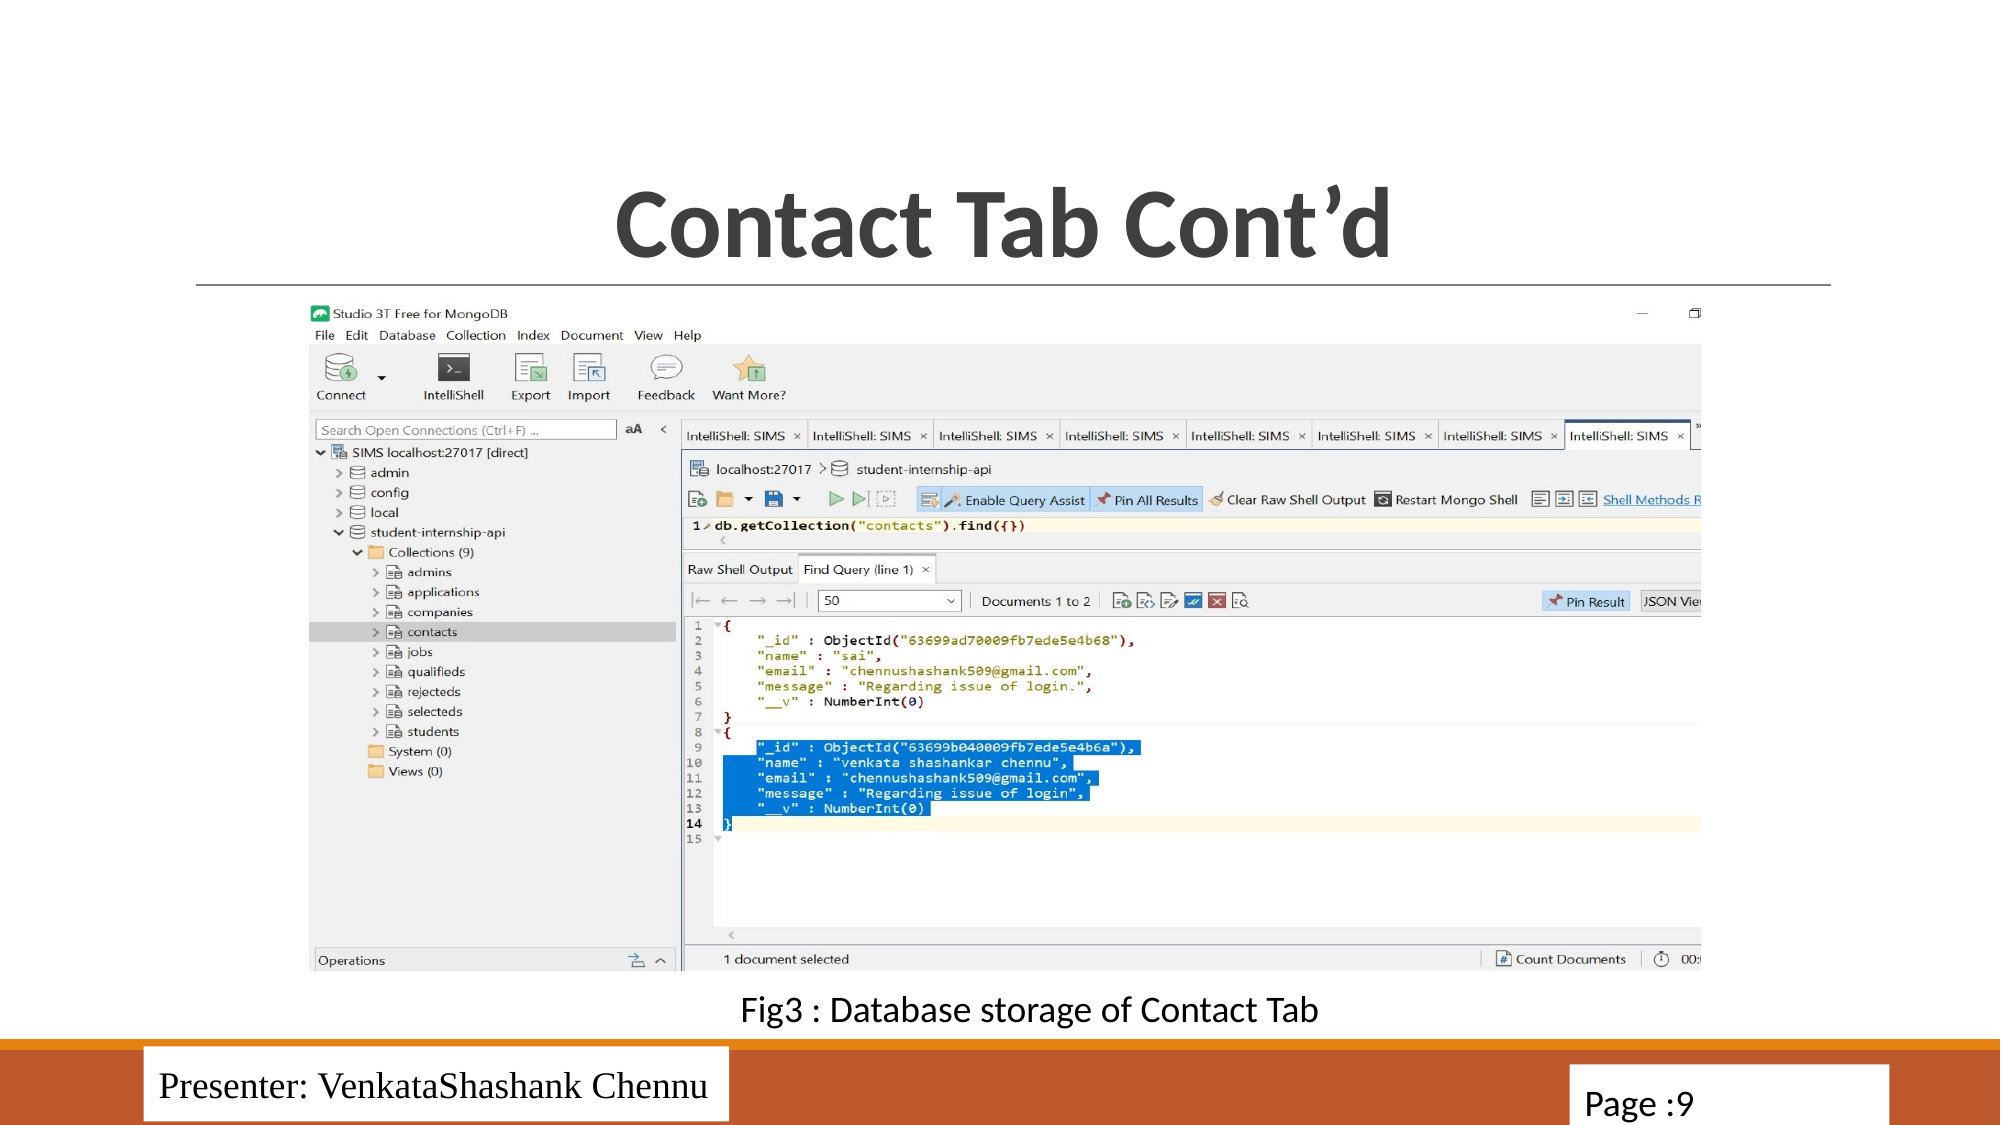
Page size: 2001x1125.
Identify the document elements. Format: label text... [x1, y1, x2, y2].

title Contact Tab Cont’d [180, 47, 1830, 285]
picture [309, 302, 1701, 971]
text_box Presenter: VenkataShashank Chennu [143, 1046, 730, 1122]
text_box Fig3 : Database storage of Contact Tab [725, 970, 1873, 1046]
text_box Page :9 [1569, 1064, 1890, 1125]
